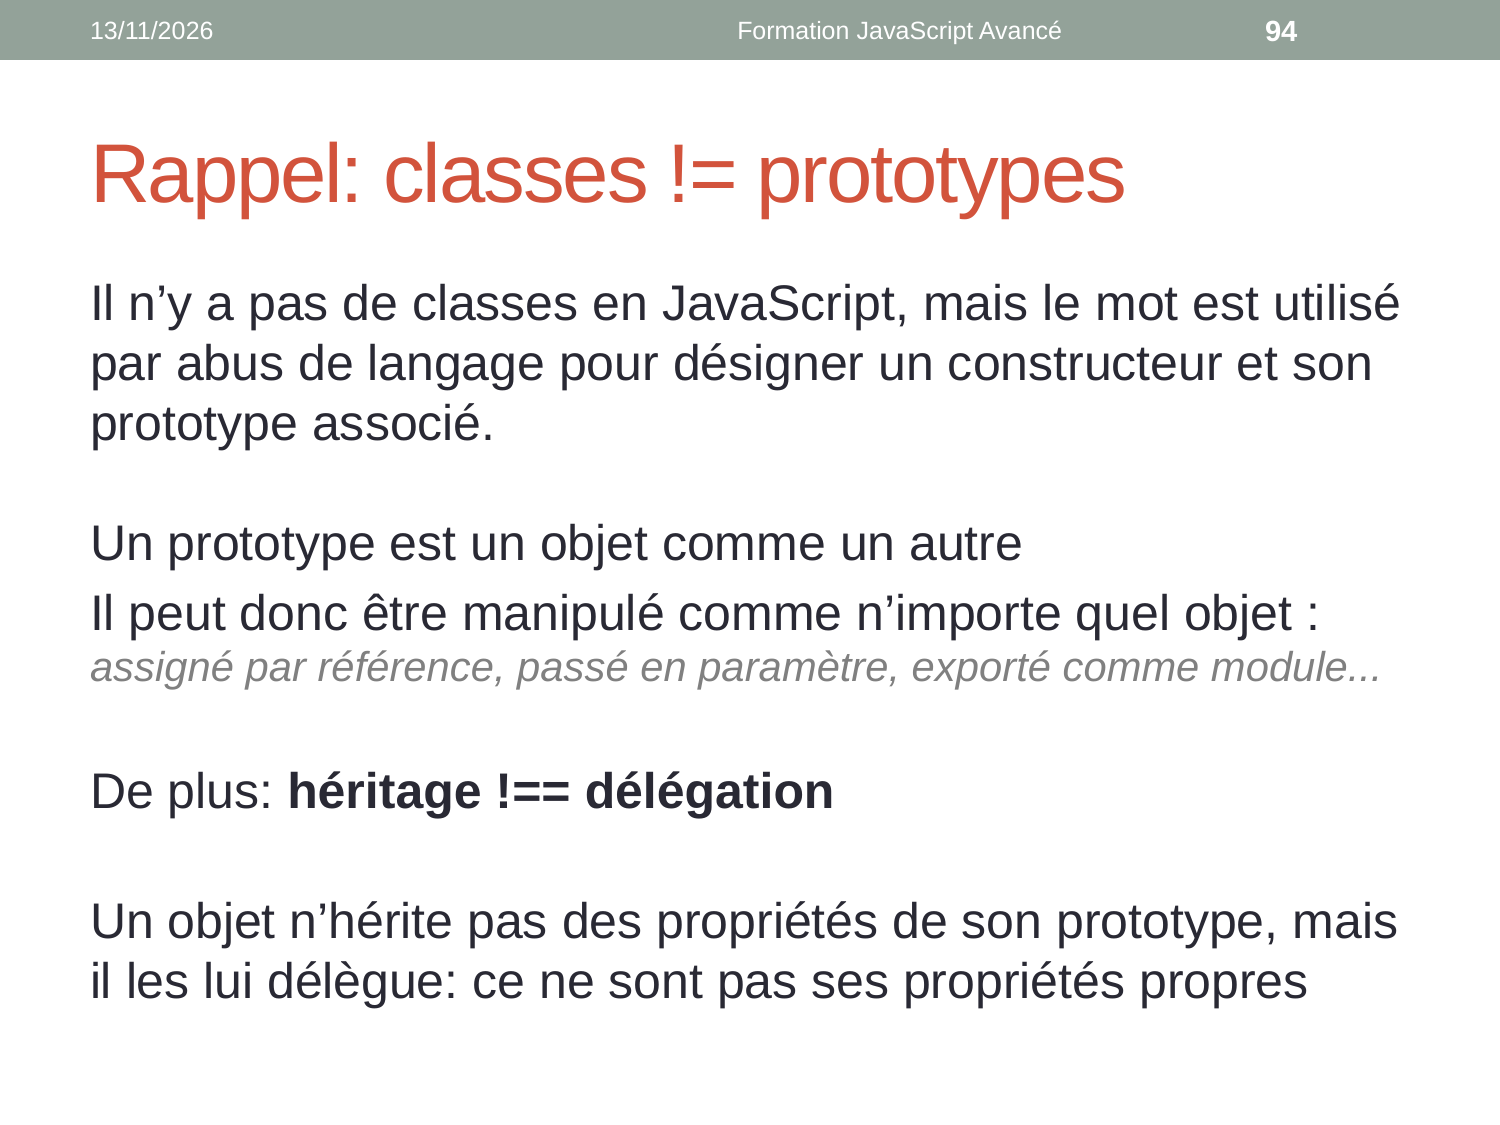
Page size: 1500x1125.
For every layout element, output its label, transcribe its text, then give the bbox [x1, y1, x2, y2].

title Rappel: classes != prototypes [75, 87, 1425, 250]
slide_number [75, 3, 550, 57]
footer Formation JavaScript Avancé [562, 3, 1238, 57]
list Il n’y a pas de classes en JavaScript, mais le mot est utilisé par abus de langage pour désigner un constructeur et son prototype associé. Un prototype est un objet comme un autre Il peut donc être manipulé comme n’importe quel objet : assigné par référence, passé en paramètre, exporté comme module... De plus: héritage !== délégation Un objet n’hérite pas des propriétés de son prototype, mais il les lui délègue: ce ne sont pas ses propriétés propres [75, 262, 1425, 1083]
slide_number 94 [1250, 3, 1425, 57]
